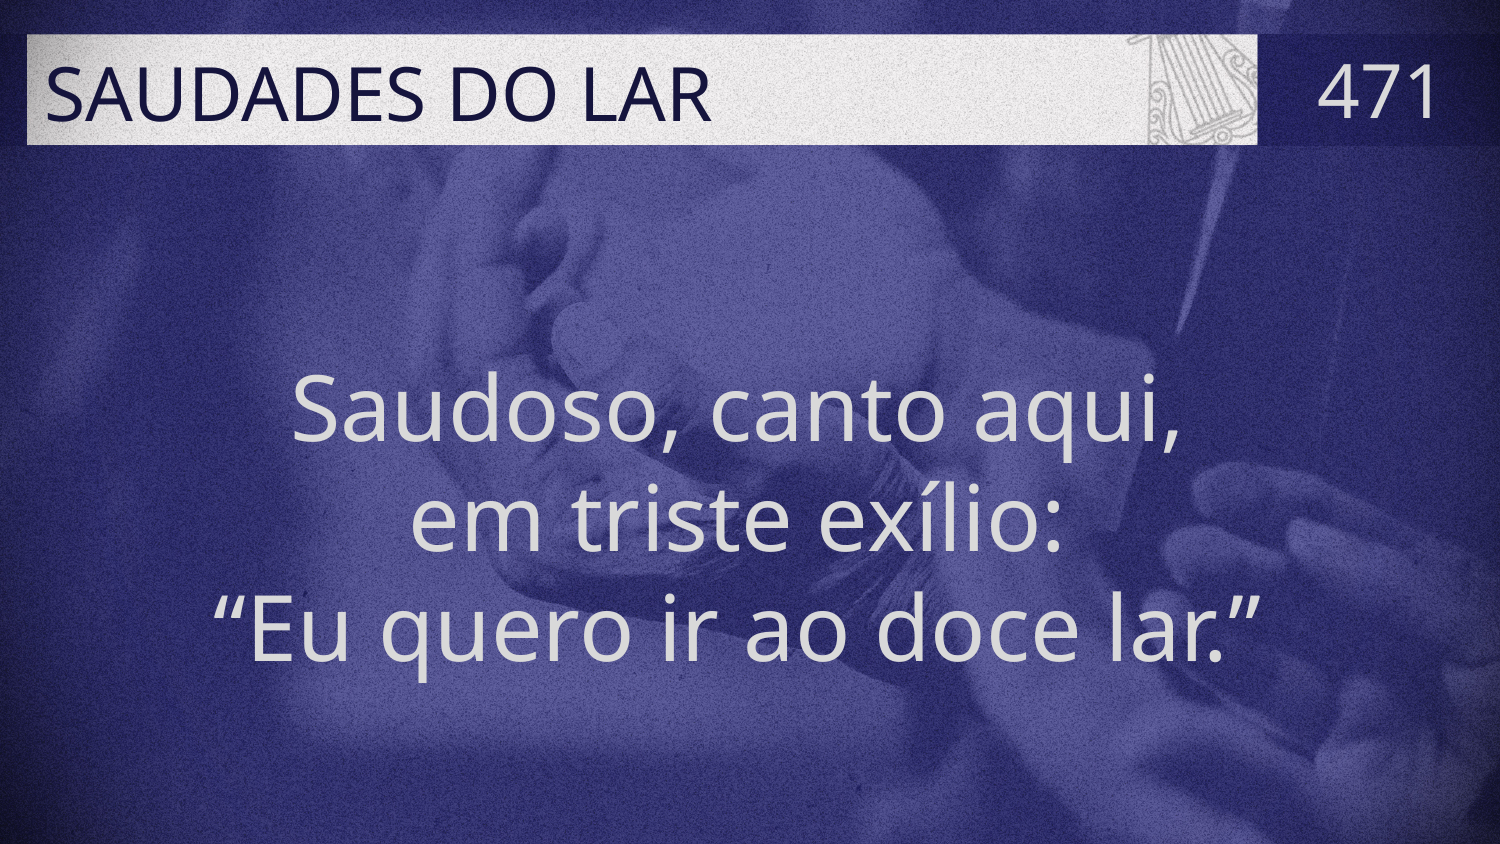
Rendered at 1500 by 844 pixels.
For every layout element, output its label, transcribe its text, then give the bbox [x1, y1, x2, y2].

picture [0, 0, 1500, 185]
title SAUDADES DO LAR [29, 33, 1258, 151]
list 471 [1281, 36, 1483, 143]
list Saudoso, canto aqui, em triste exílio: “Eu quero ir ao doce lar.” [0, 185, 1500, 844]
